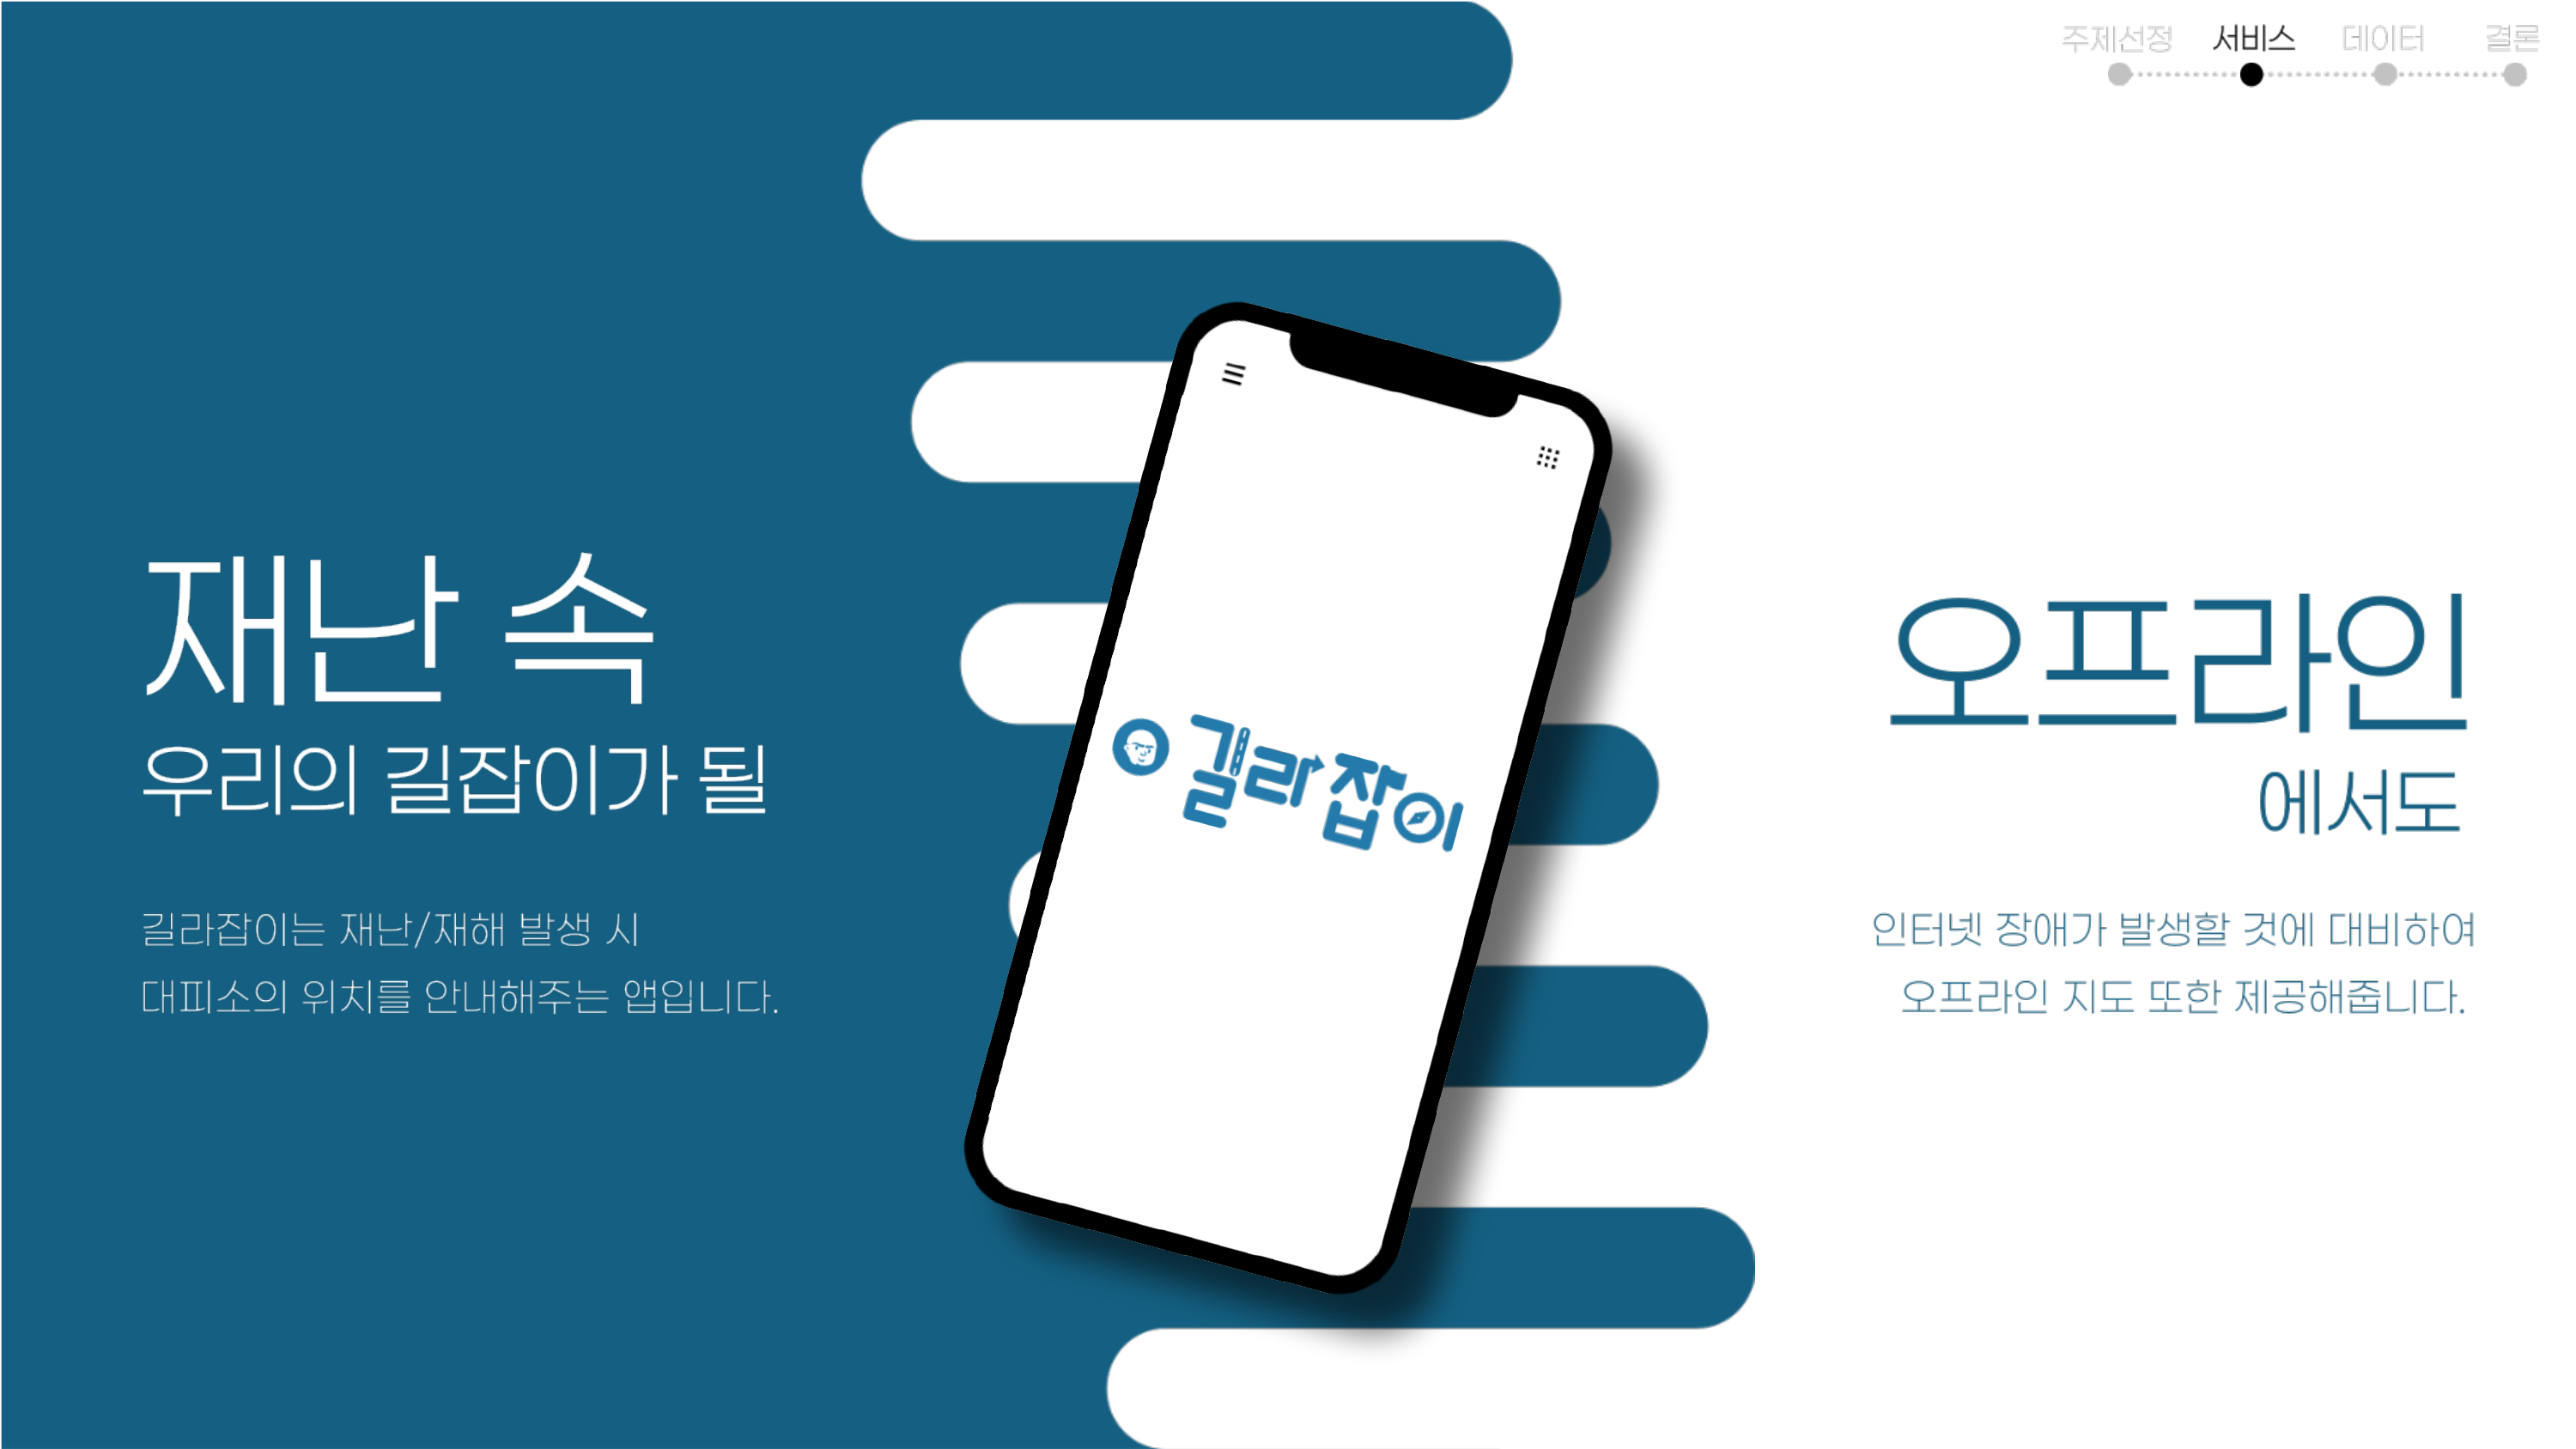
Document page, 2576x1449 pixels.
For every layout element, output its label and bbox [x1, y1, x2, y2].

text_box [949, 936, 1626, 1309]
text_box [1106, 738, 1462, 844]
picture [2051, 7, 2576, 91]
text_box [0, 0, 1755, 1449]
text_box [2402, 68, 2410, 83]
picture [75, 0, 2576, 1065]
text_box [2136, 68, 2235, 83]
text_box [2108, 63, 2132, 87]
text_box [949, 287, 1626, 726]
text_box [2374, 63, 2398, 87]
text_box [2239, 63, 2264, 88]
text_box [2267, 68, 2370, 83]
